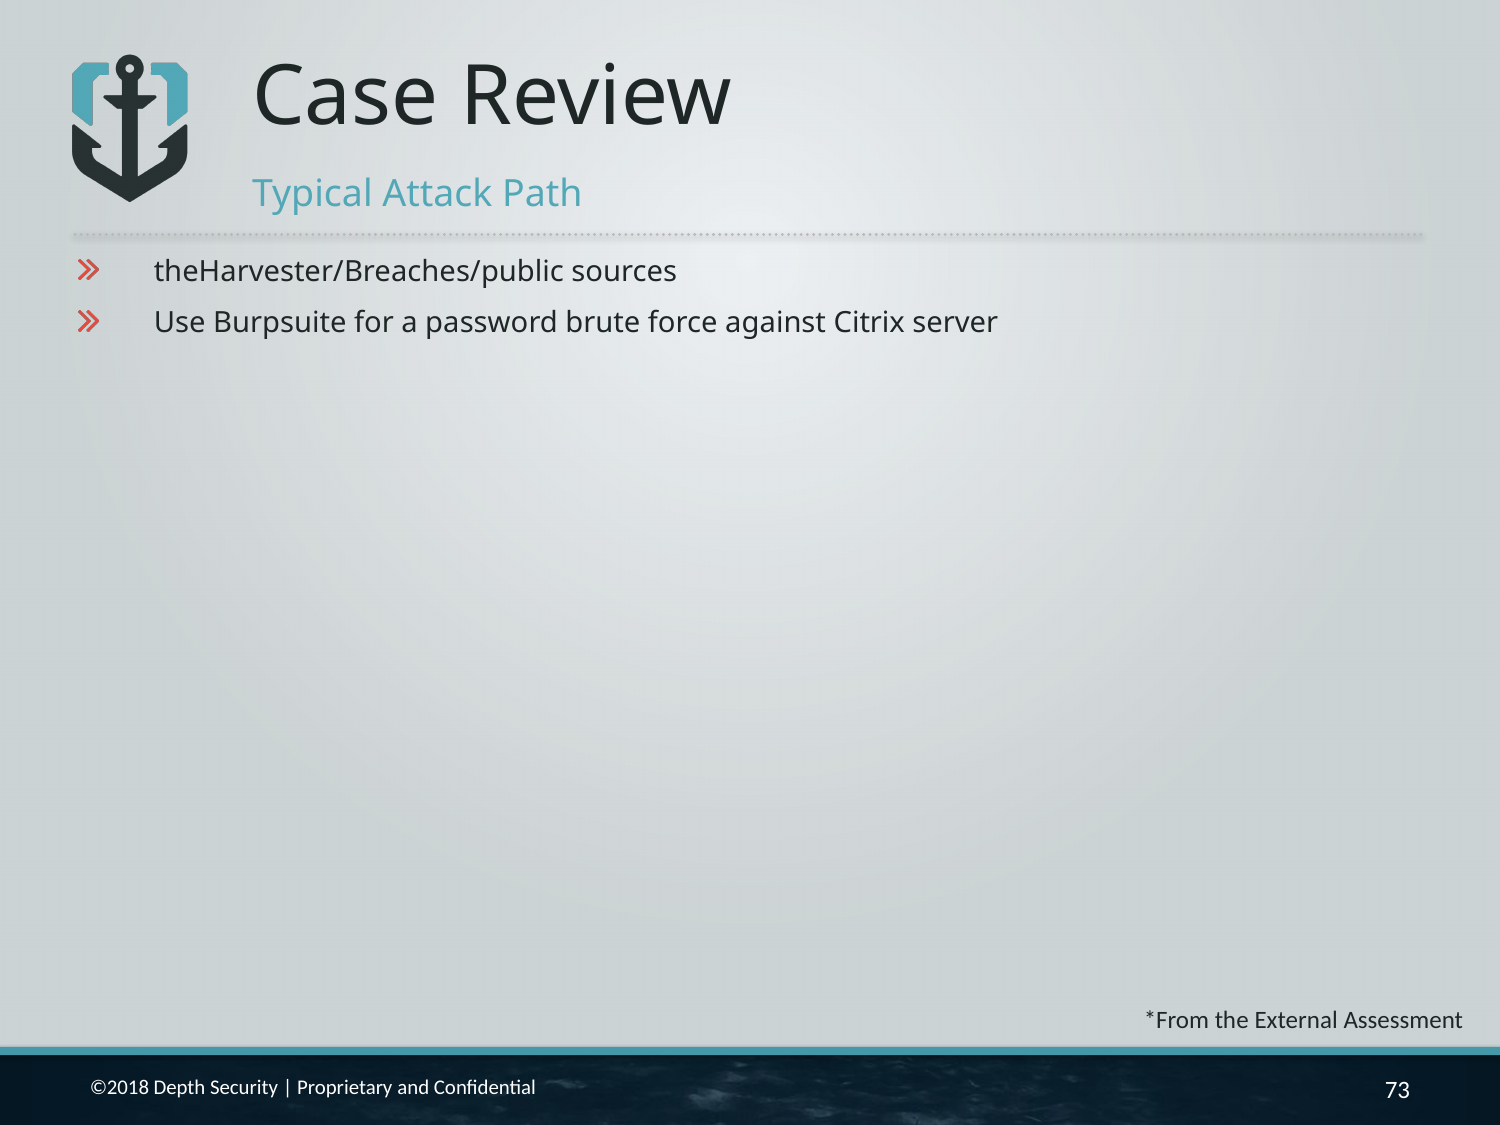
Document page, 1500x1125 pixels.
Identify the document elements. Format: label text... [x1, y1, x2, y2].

list Typical Attack Path [237, 157, 1425, 223]
picture [78, 310, 99, 332]
picture [0, 1056, 1500, 1125]
list theHarvester/Breaches/public sources Use Burpsuite for a password brute force against Citrix server [64, 234, 1477, 1055]
title Case Review [237, 32, 1425, 149]
text_box *From the External Assessment [1129, 996, 1491, 1041]
picture [0, 0, 1500, 1046]
picture [78, 259, 99, 280]
